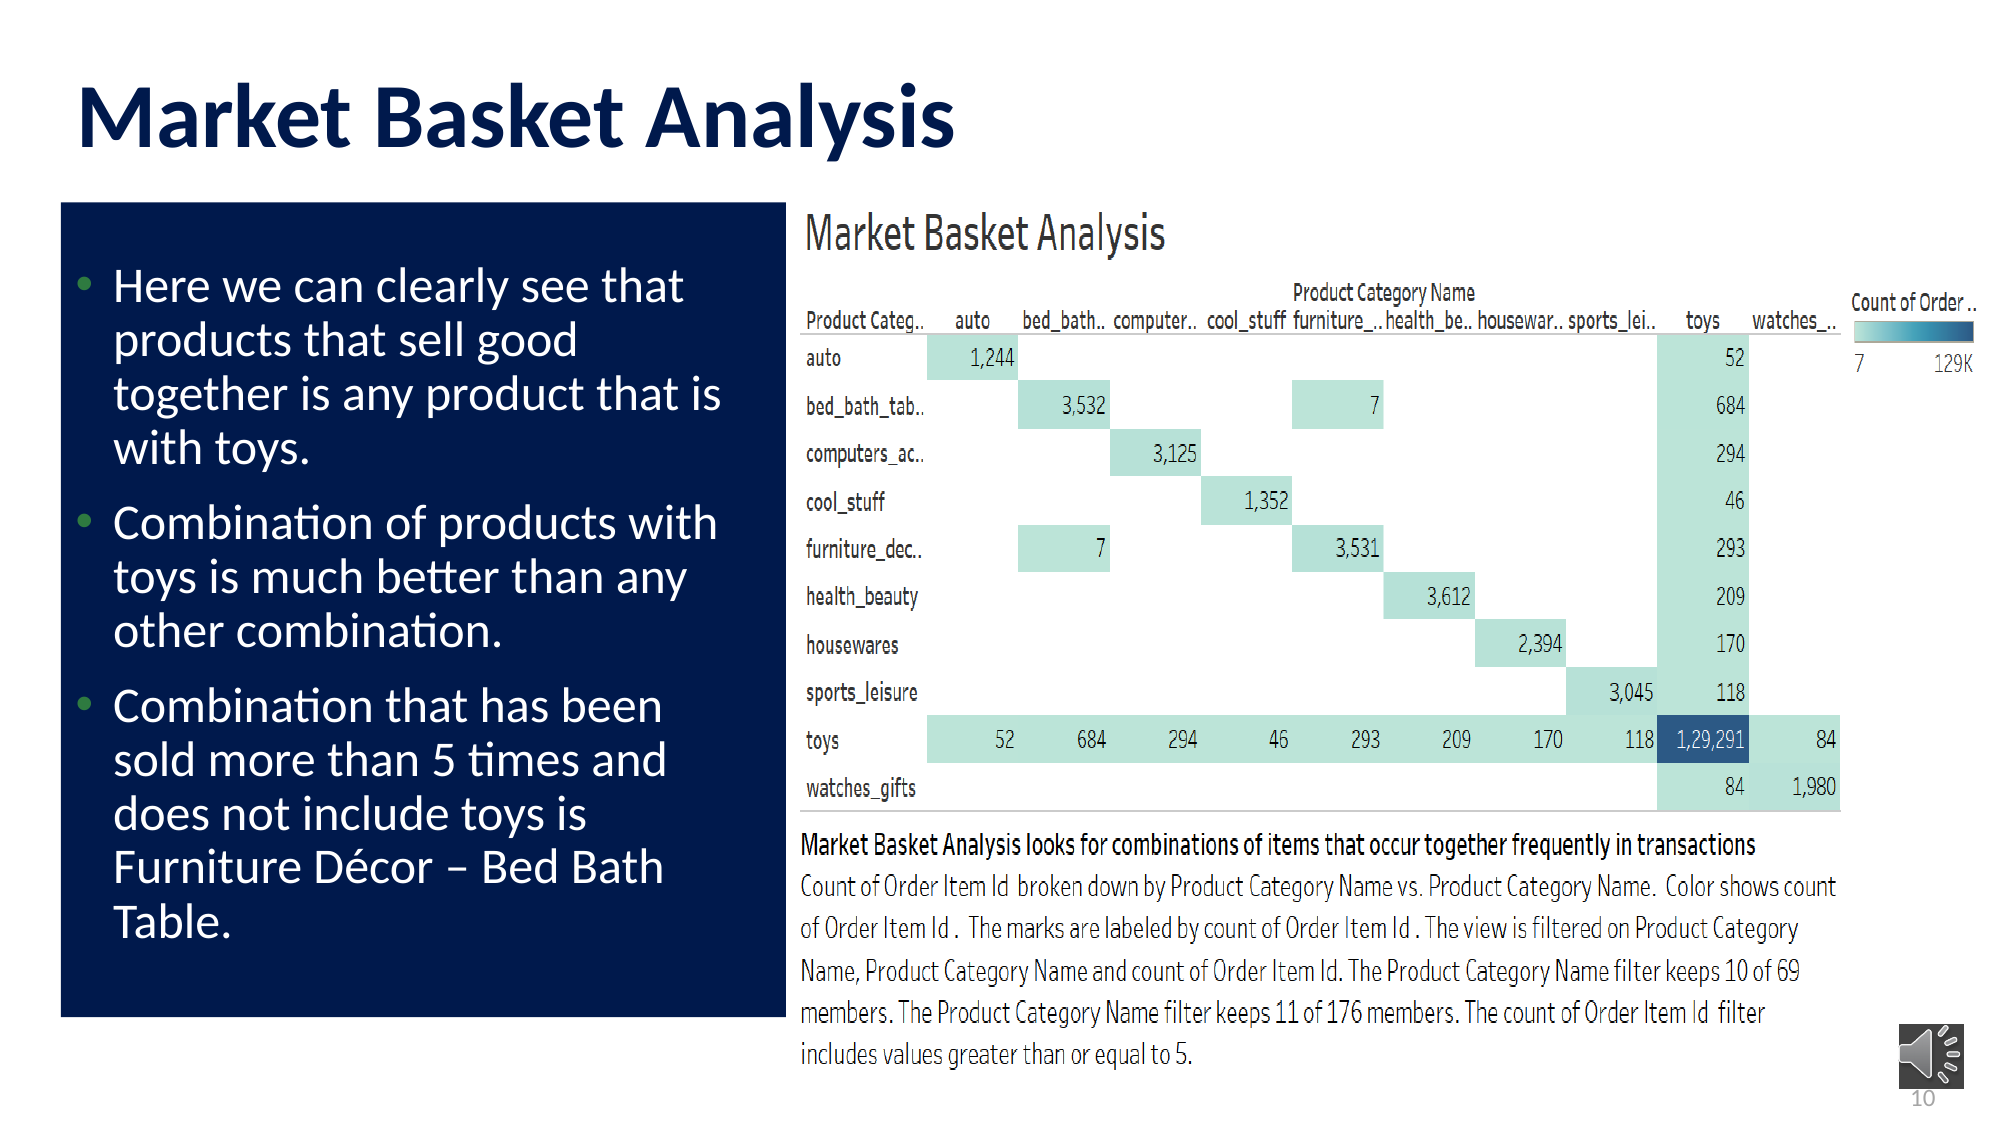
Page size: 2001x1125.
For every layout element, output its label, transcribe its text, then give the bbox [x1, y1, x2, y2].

picture [799, 188, 1977, 1090]
title Market Basket Analysis [60, 42, 1951, 168]
list Here we can clearly see that products that sell good together is any product that is with toys. Combination of products with toys is much better than any other combination. Combination that has been sold more than 5 times and does not include toys is Furniture Décor – Bed Bath Table. [60, 252, 768, 1043]
slide_number 10 [1889, 1080, 1951, 1114]
